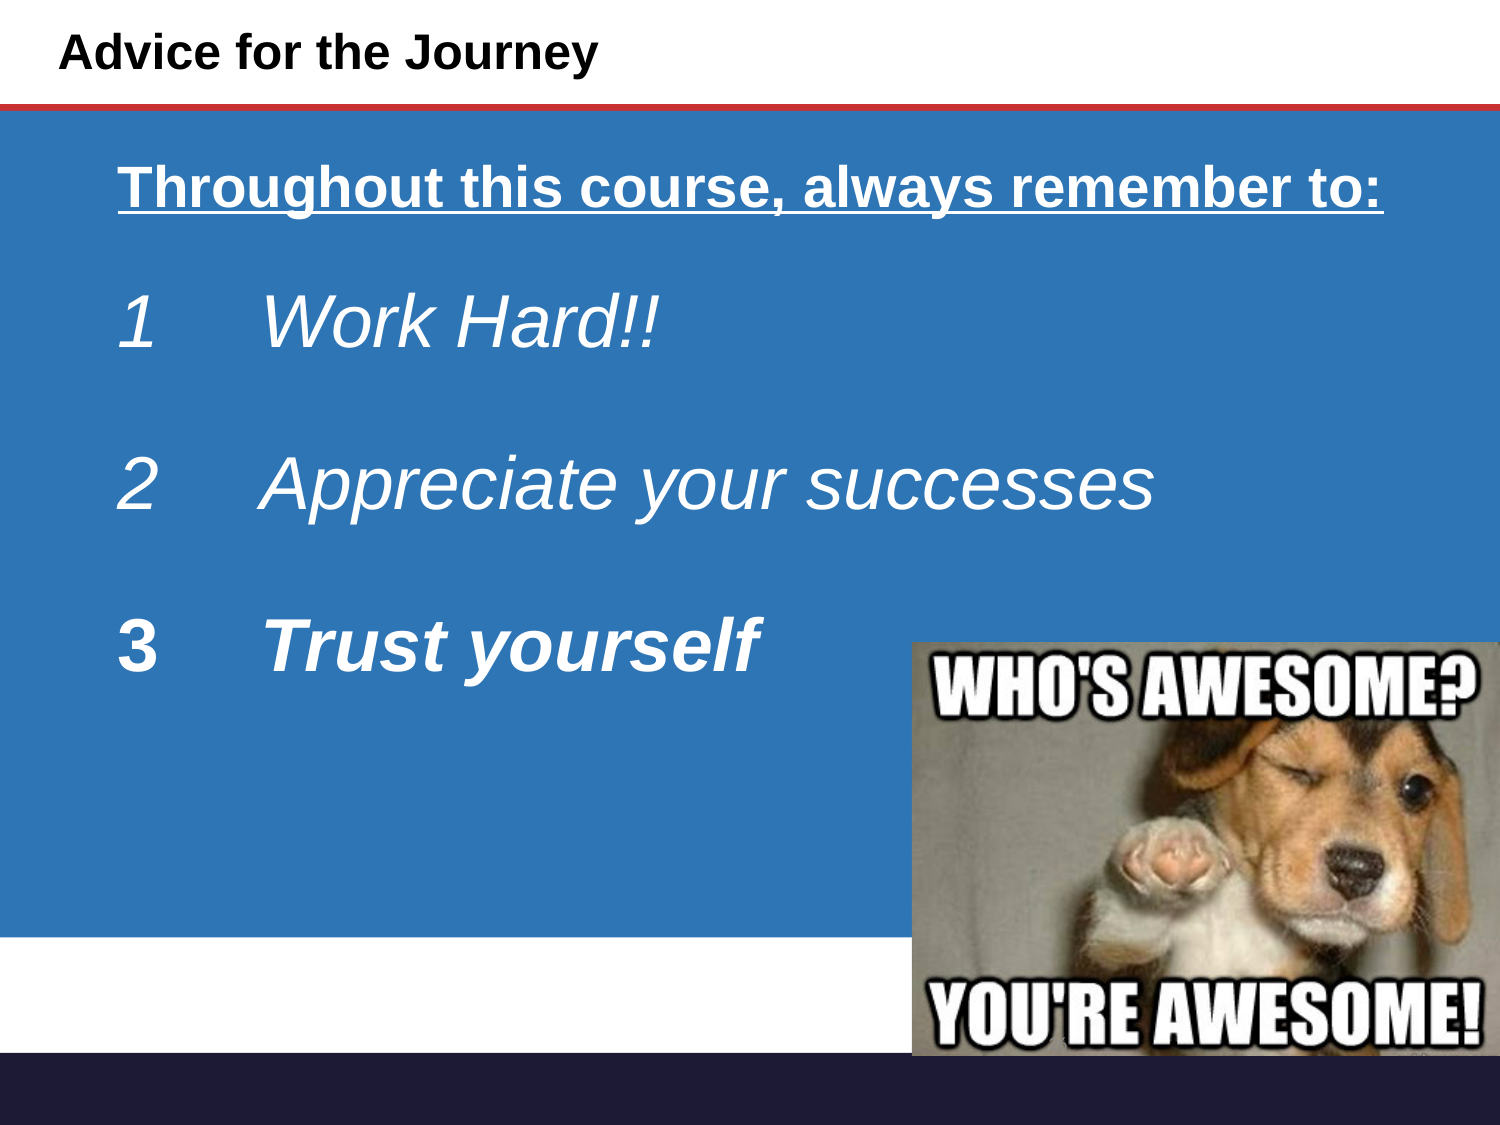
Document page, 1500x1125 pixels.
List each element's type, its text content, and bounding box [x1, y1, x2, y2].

slide_number 26 [724, 1011, 1076, 1074]
text_box Throughout this course, always remember to: Work Hard!! Appreciate your successes Trust yourself [72, 149, 1423, 777]
picture [911, 642, 1500, 1056]
title Advice for the Journey [49, 0, 948, 108]
text_box [0, 110, 1500, 938]
